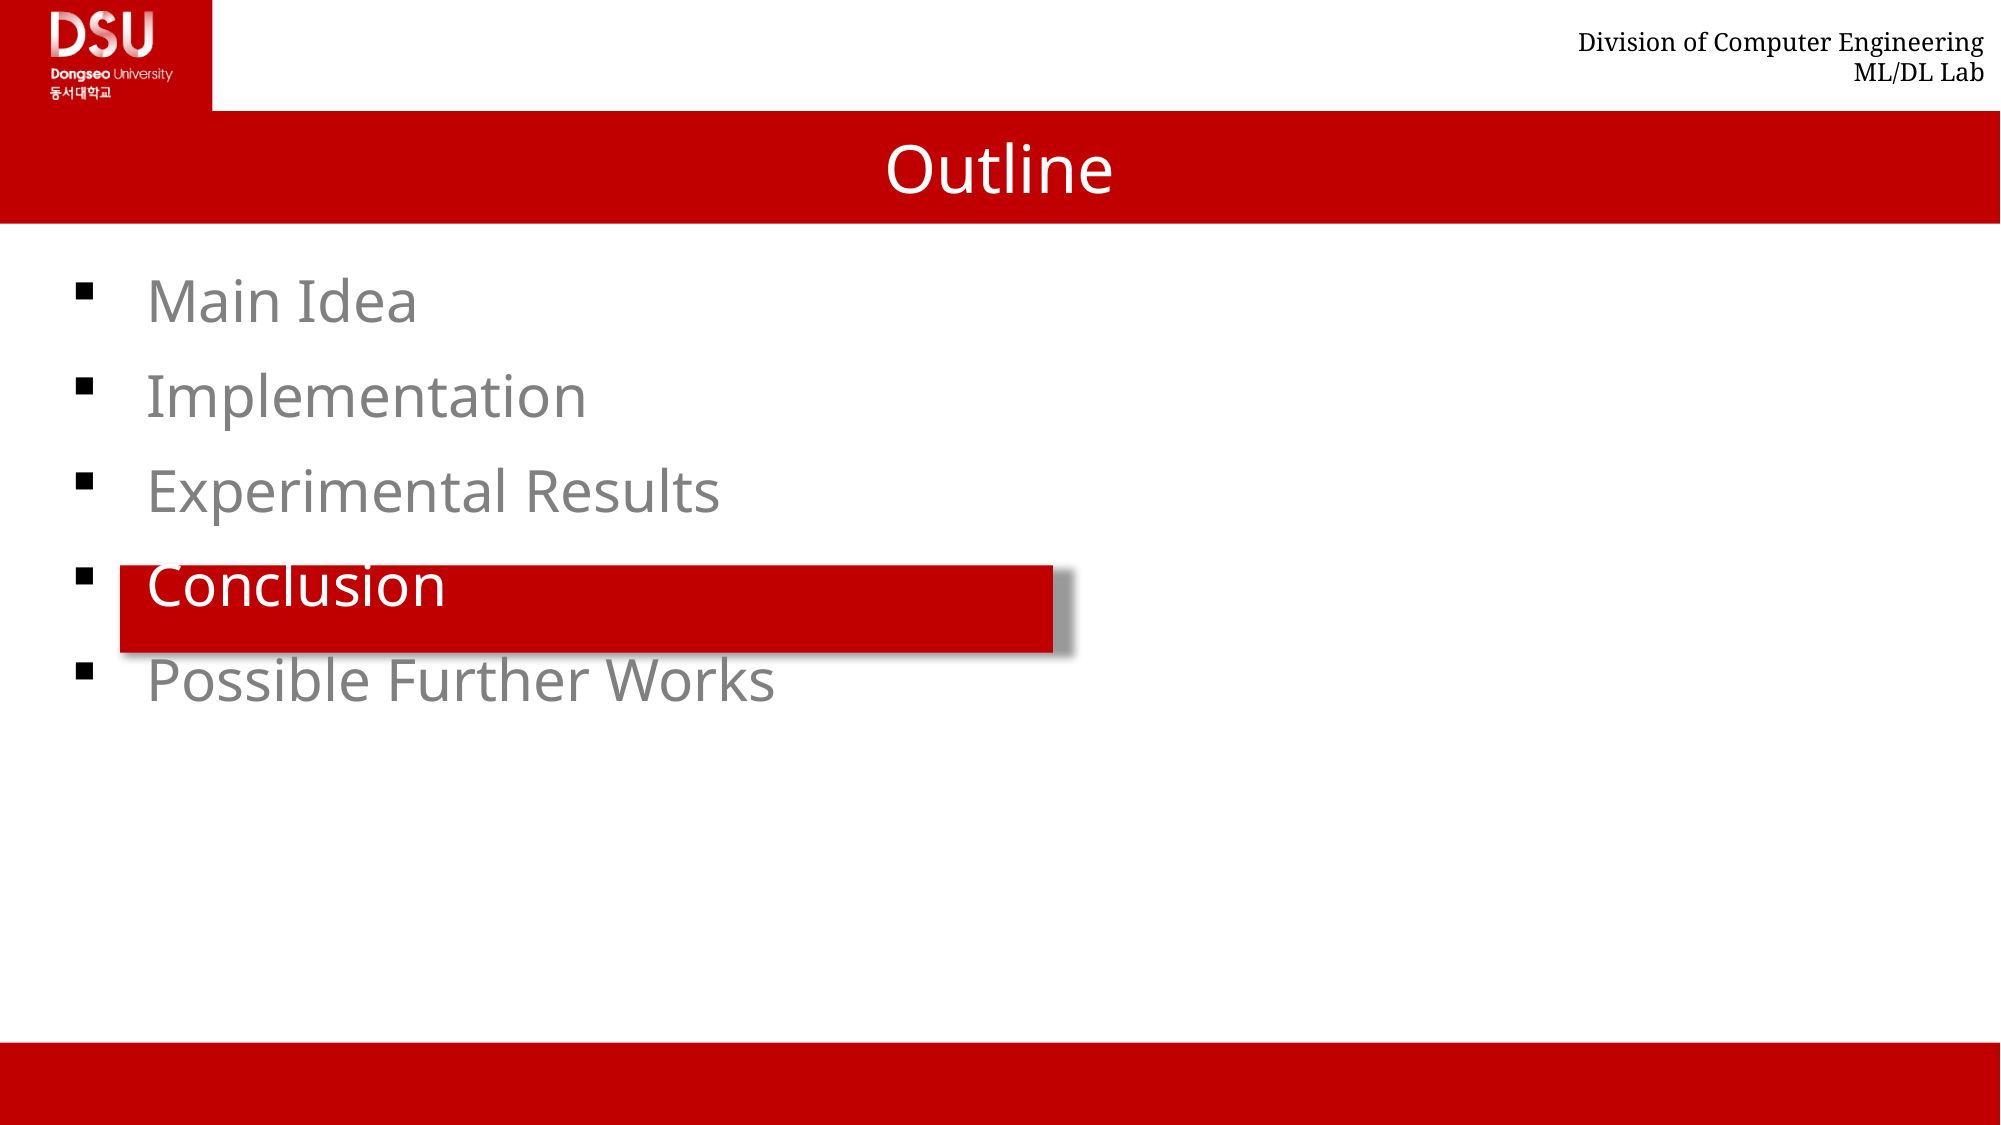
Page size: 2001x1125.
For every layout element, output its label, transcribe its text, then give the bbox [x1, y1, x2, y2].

title Outline [0, 112, 2000, 222]
list Main Idea Implementation Experimental Results Conclusion Possible Further Works [47, 256, 1953, 999]
picture [50, 11, 175, 100]
